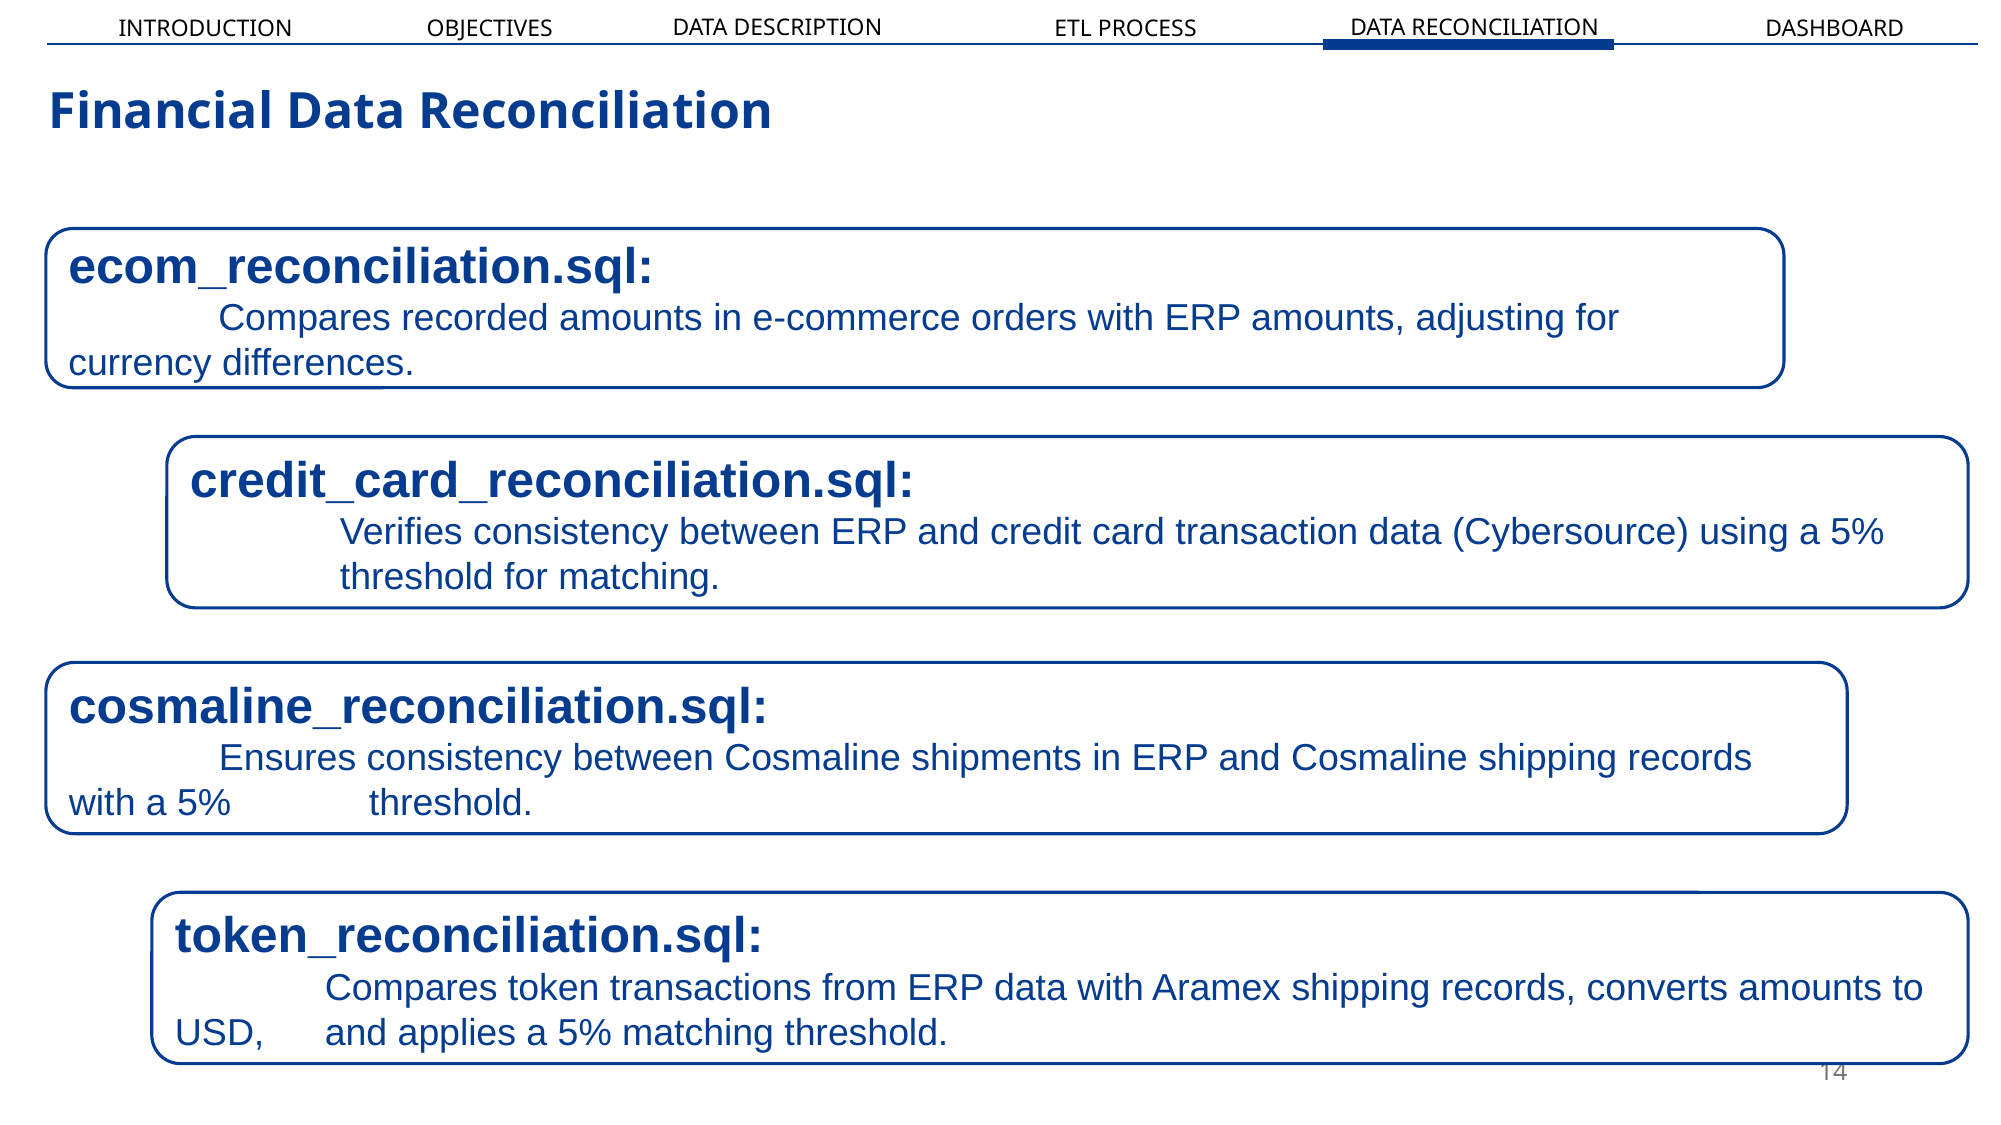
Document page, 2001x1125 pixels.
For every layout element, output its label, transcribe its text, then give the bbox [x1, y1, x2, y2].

text_box ETL PROCESS [1039, 6, 1212, 40]
text_box [1323, 39, 1614, 43]
text_box DASHBOARD [1750, 45, 1920, 49]
text_box INTRODUCTION [103, 5, 308, 40]
text_box cosmaline_reconciliation.sql: Ensures consistency between Cosmaline shipments in ERP and Cosmaline shipping records with a 5% threshold. [44, 660, 1849, 836]
text_box DATA DESCRIPTION [657, 5, 898, 40]
text_box OBJECTIVES [411, 5, 568, 40]
text_box DASHBOARD [1750, 6, 1920, 43]
text_box ecom_reconciliation.sql: Compares recorded amounts in e-commerce orders with ERP amounts, adjusting for currency differences. [44, 226, 1786, 390]
text_box credit_card_reconciliation.sql: Verifies consistency between ERP and credit card transaction data (Cybersource) using a 5% threshold for matching. [165, 434, 1970, 610]
text_box token_reconciliation.sql: Compares token transactions from ERP data with Aramex shipping records, converts amounts to USD, and applies a 5% matching threshold. [150, 890, 1970, 1066]
title Financial Data Reconciliation [33, 40, 1554, 185]
slide_number 14 [1412, 1042, 1863, 1103]
text_box [1554, 45, 1614, 50]
text_box DATA RECONCILIATION [1335, 5, 1614, 39]
